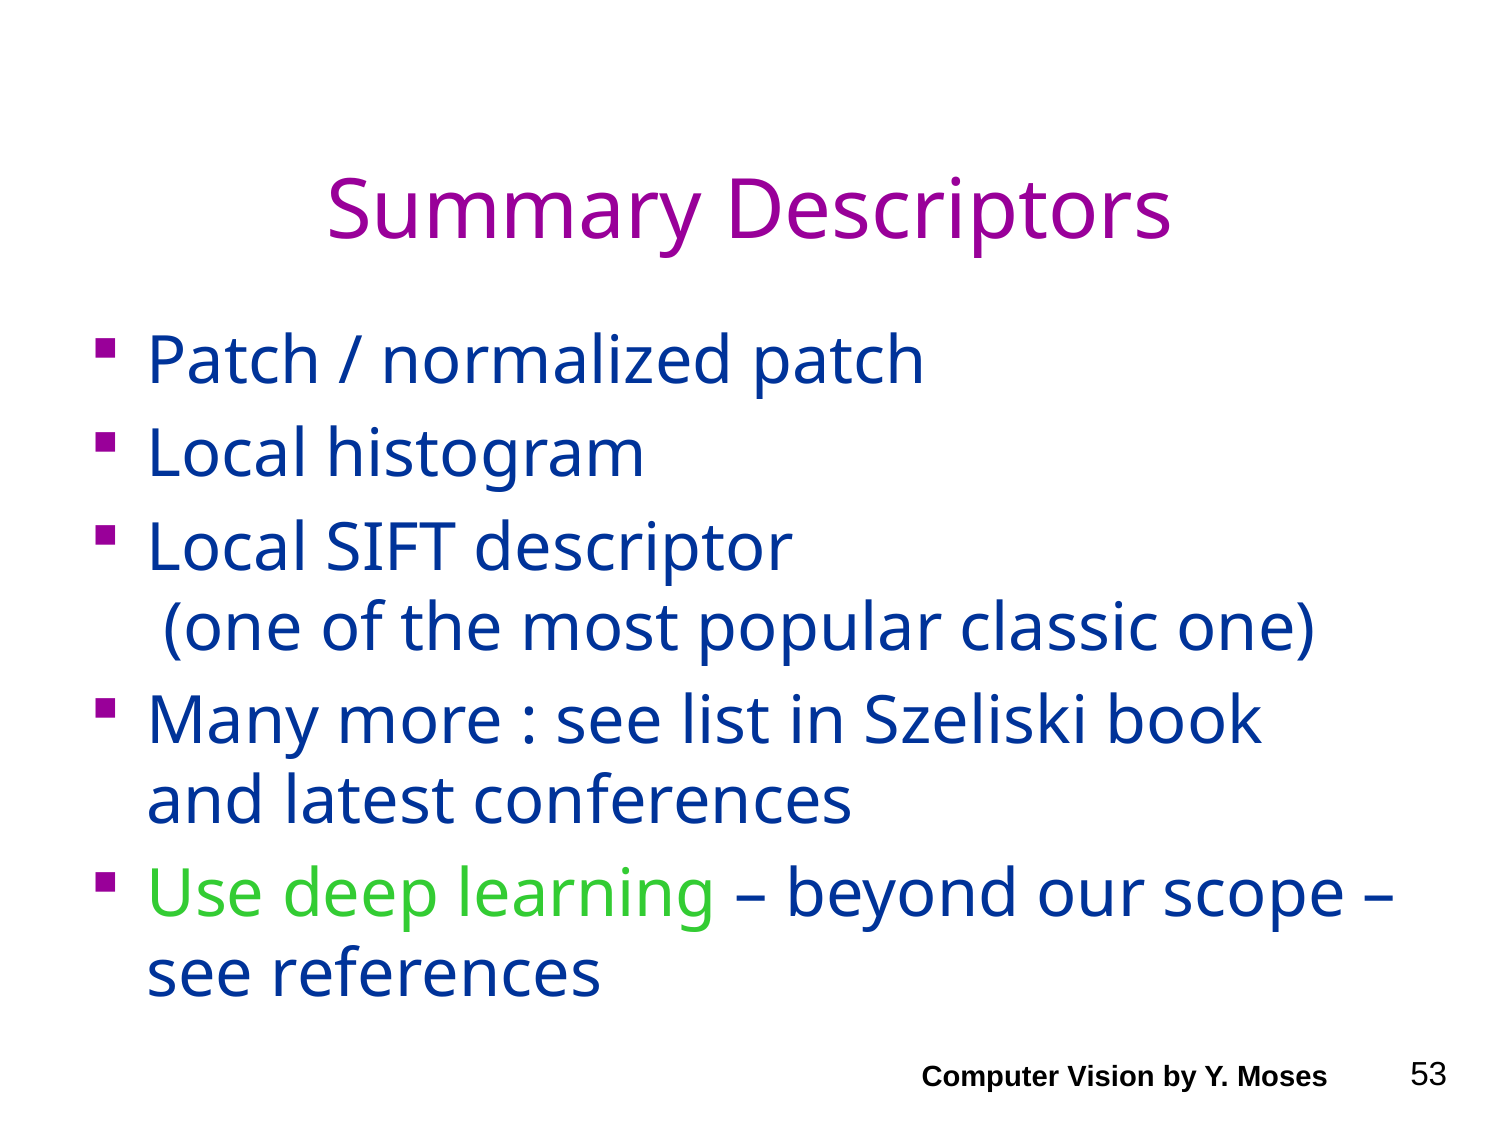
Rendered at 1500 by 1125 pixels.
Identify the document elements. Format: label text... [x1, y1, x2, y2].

footer Computer Vision by Y. Moses [887, 1024, 1363, 1101]
title Summary Descriptors [112, 74, 1388, 263]
slide_number 53 [1363, 1024, 1463, 1101]
list Patch / normalized patch Local histogram Local SIFT descriptor (one of the most popular classic one) Many more : see list in Szeliski book and latest conferences Use deep learning – beyond our scope – see references [74, 309, 1417, 994]
